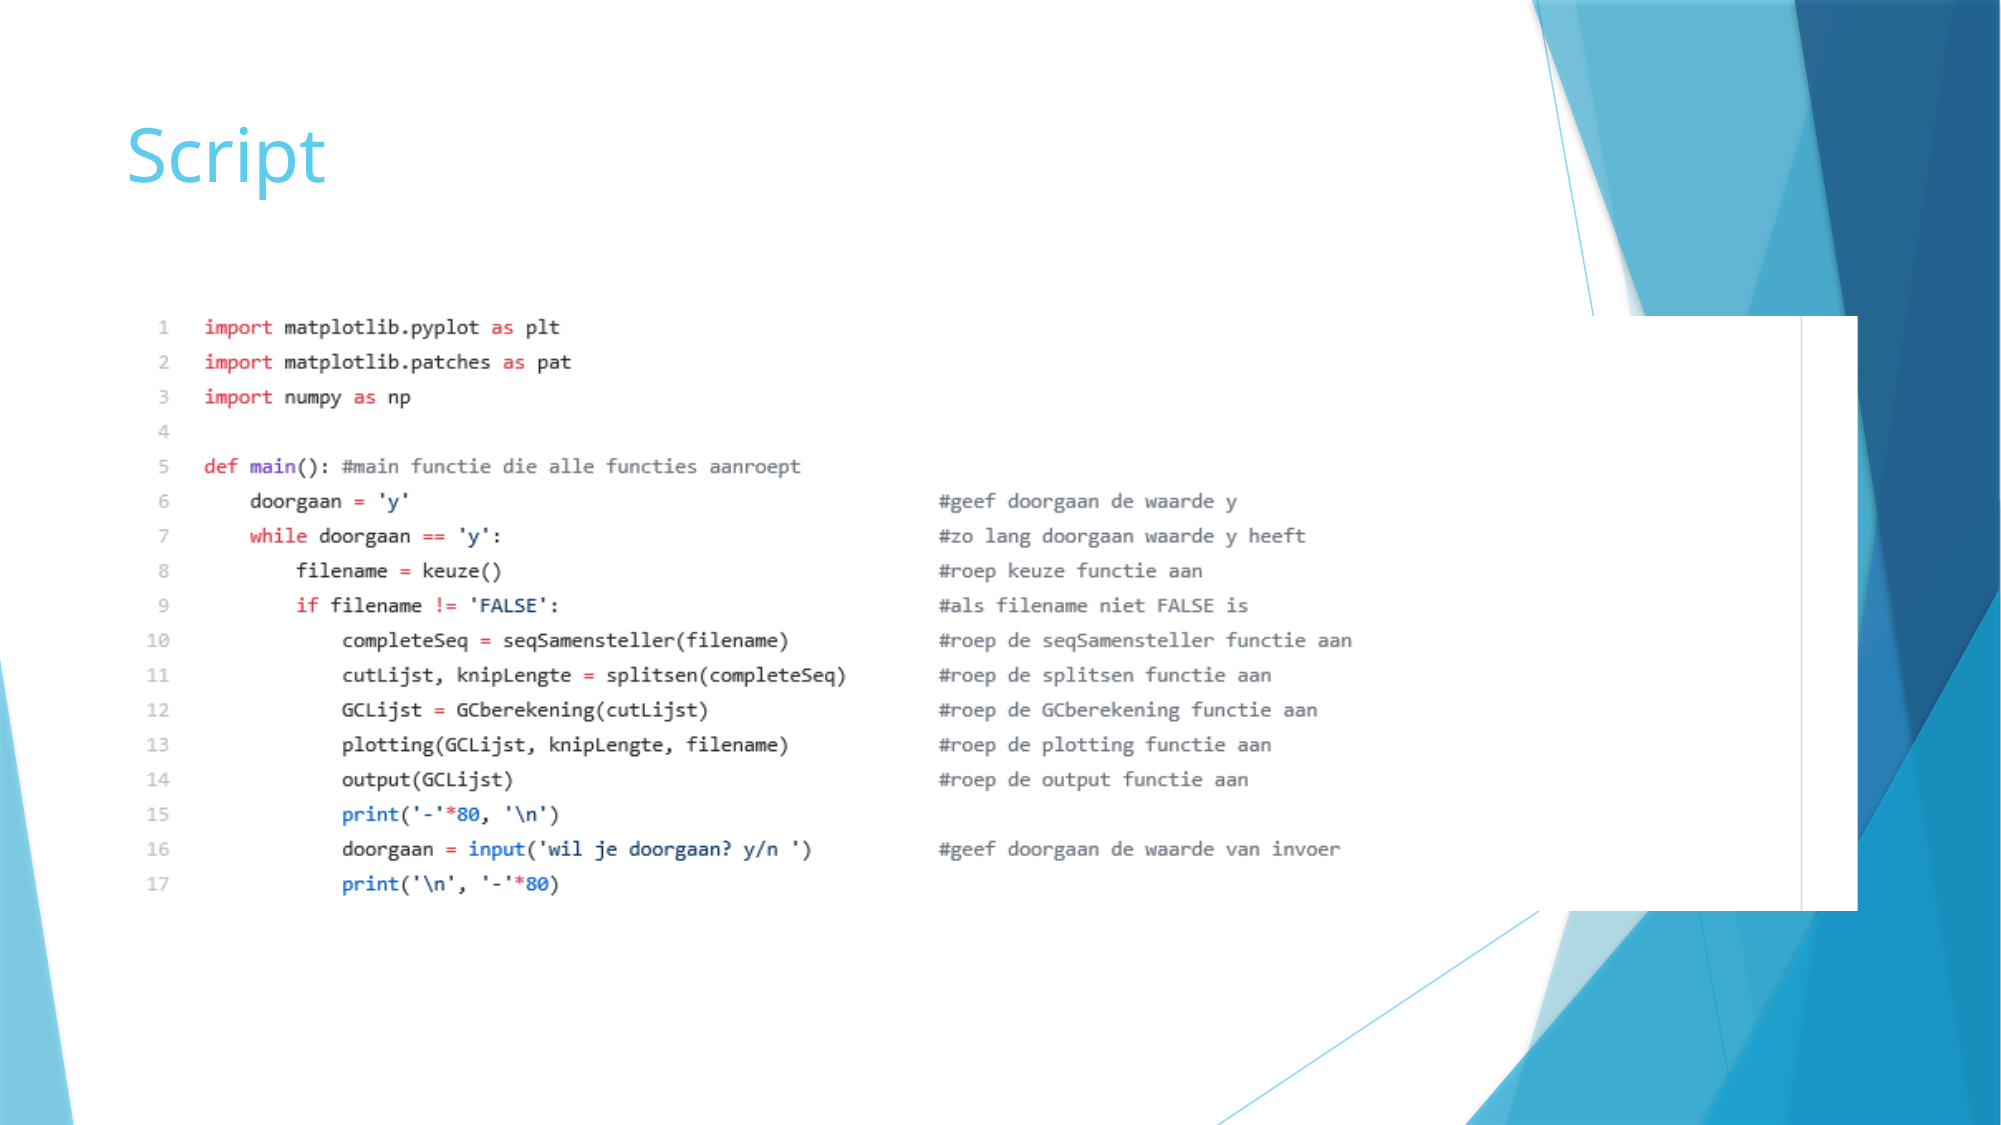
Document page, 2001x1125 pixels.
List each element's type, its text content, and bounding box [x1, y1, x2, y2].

picture [110, 316, 1858, 911]
title Script [111, 99, 1522, 316]
